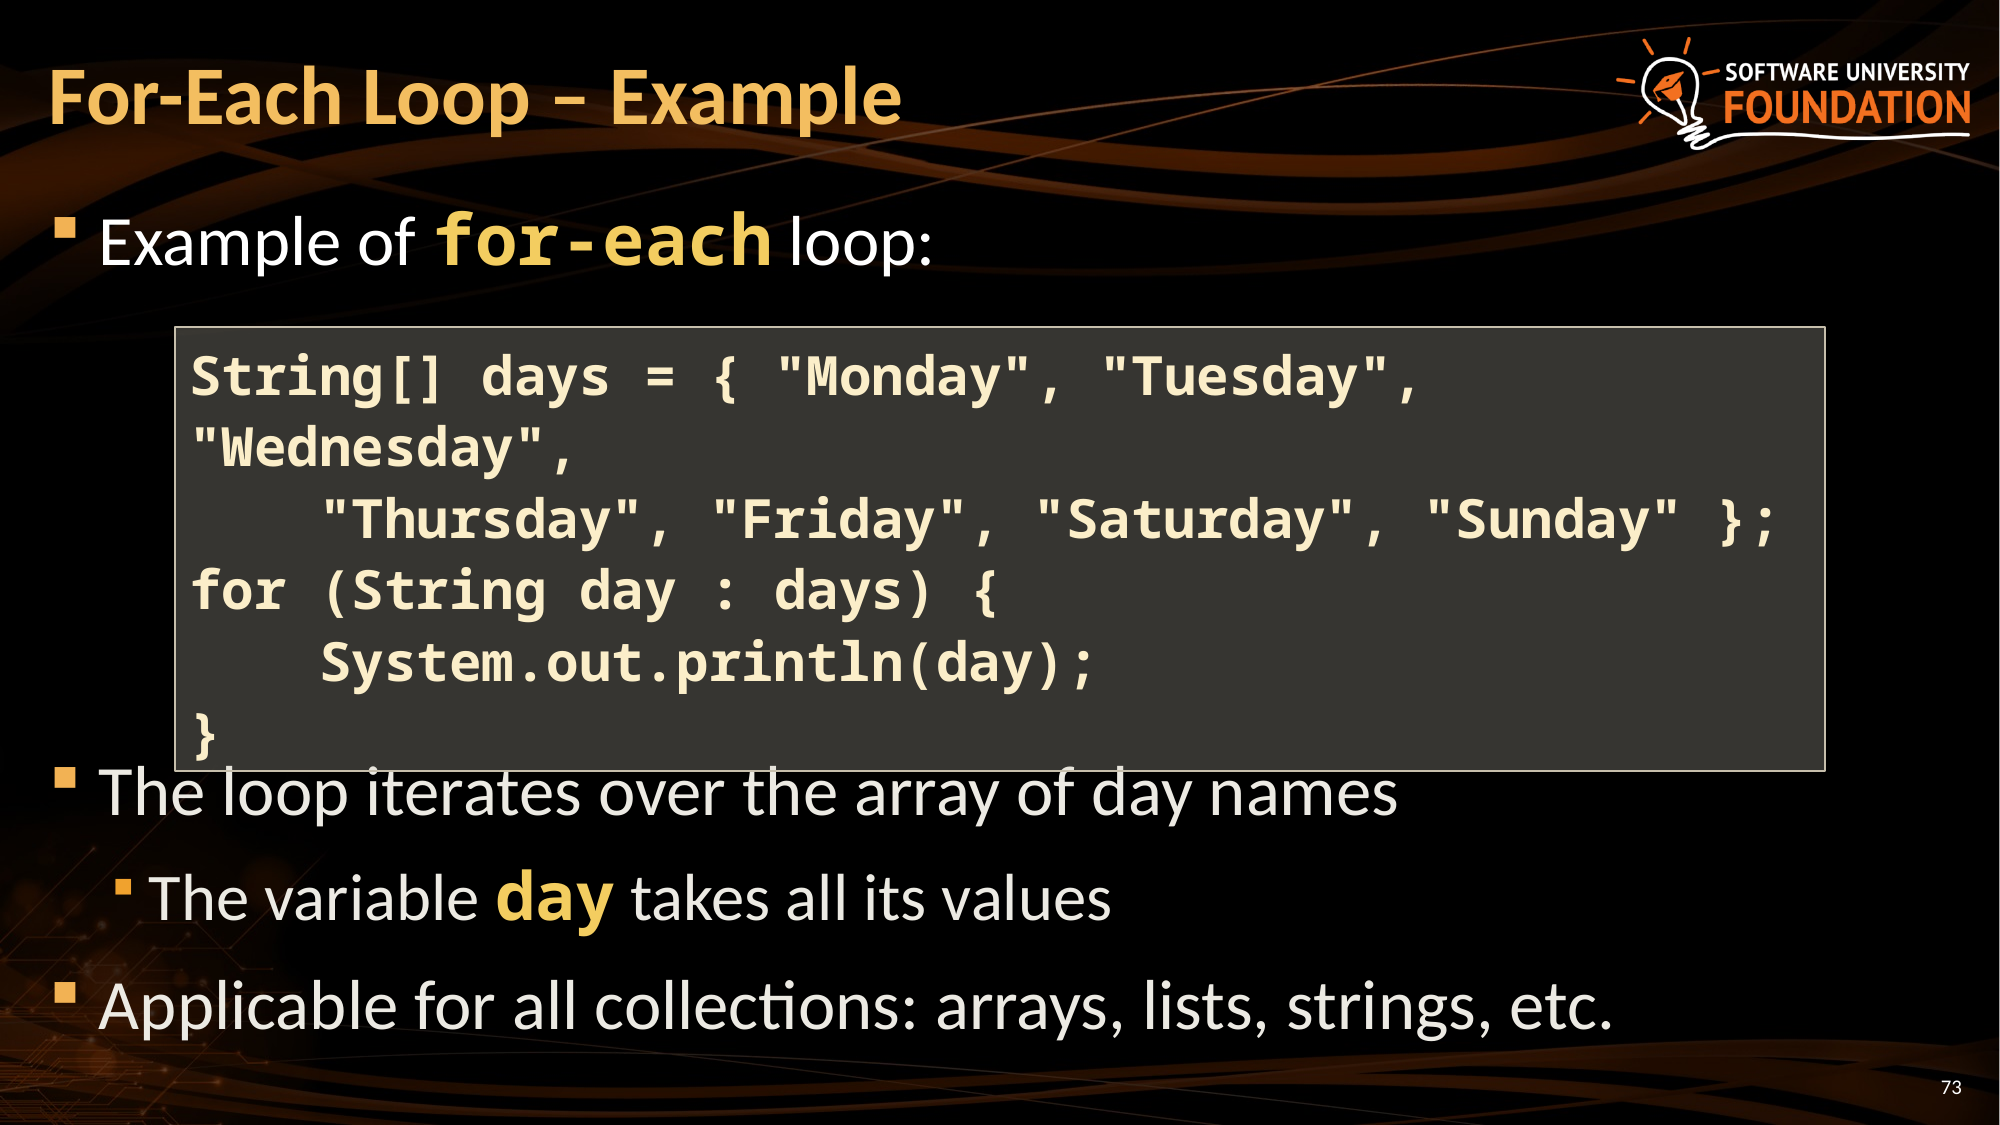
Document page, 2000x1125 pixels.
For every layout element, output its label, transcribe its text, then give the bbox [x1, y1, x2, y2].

picture [0, 0, 2000, 1125]
slide_number 73 [1897, 1070, 1968, 1103]
list Example of for-each loop: The loop iterates over the array of day names The variable day takes all its values Applicable for all collections: arrays, lists, strings, etc. [31, 188, 1968, 1103]
title For-Each Loop – Example [30, 6, 1602, 189]
text_box String[] days = { "Monday", "Tuesday", "Wednesday", "Thursday", "Friday", "Saturday", "Sunday" }; for (String day : days) { System.out.println(day); } [174, 327, 1825, 771]
